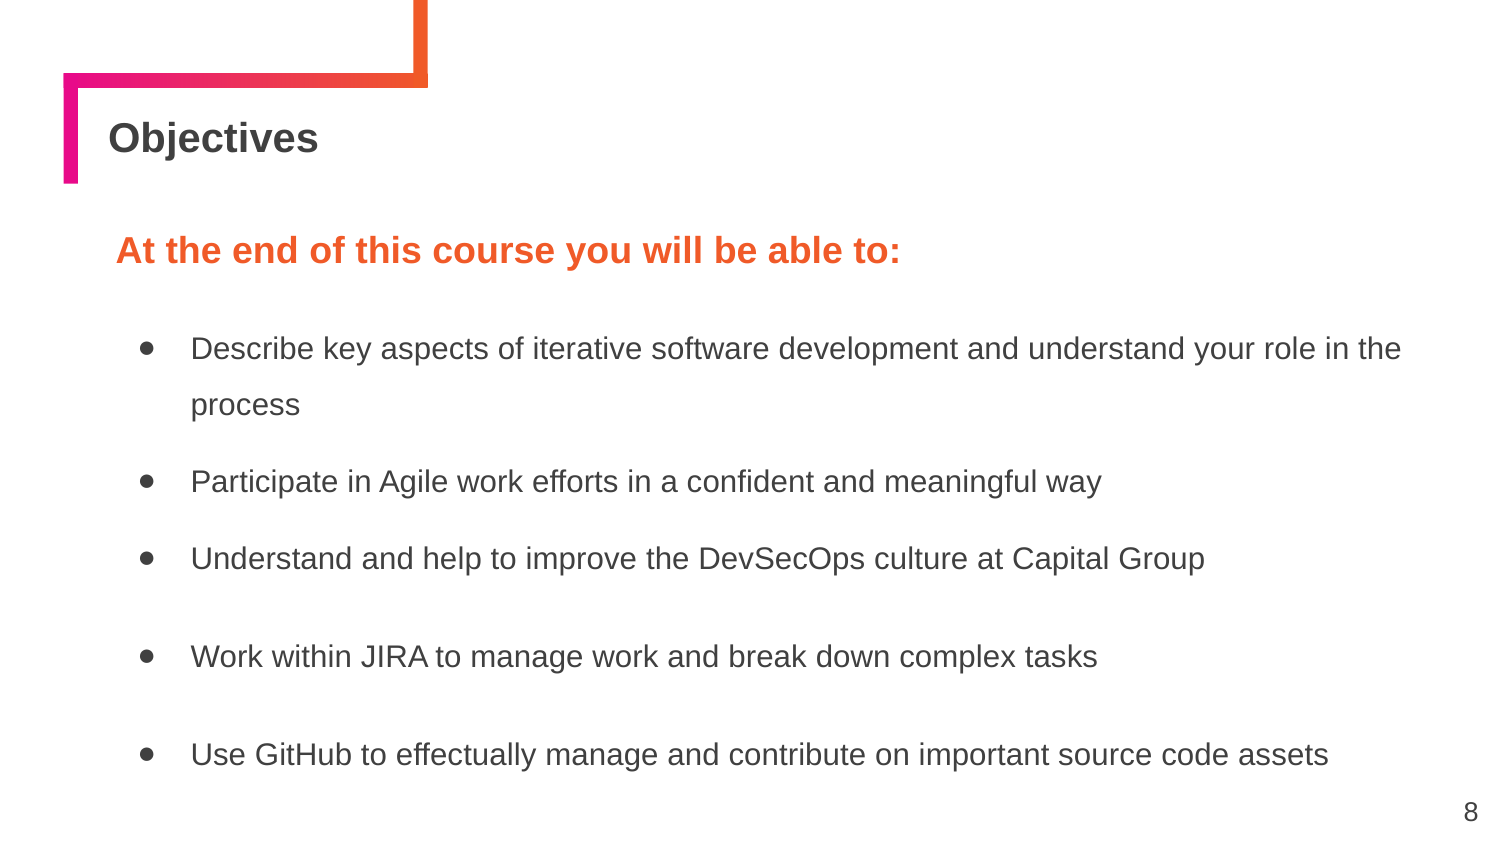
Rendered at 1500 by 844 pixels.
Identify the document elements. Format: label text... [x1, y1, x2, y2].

text_box Describe key aspects of iterative software development and understand your role in the process Participate in Agile work efforts in a confident and meaningful way Understand and help to improve the DevSecOps culture at Capital Group Work within JIRA to manage work and break down complex tasks Use GitHub to effectually manage and contribute on important source code assets [100, 294, 1435, 823]
slide_number ‹#› [1403, 779, 1494, 844]
text_box At the end of this course you will be able to: [100, 211, 1382, 274]
title Objectives [100, 117, 1455, 169]
